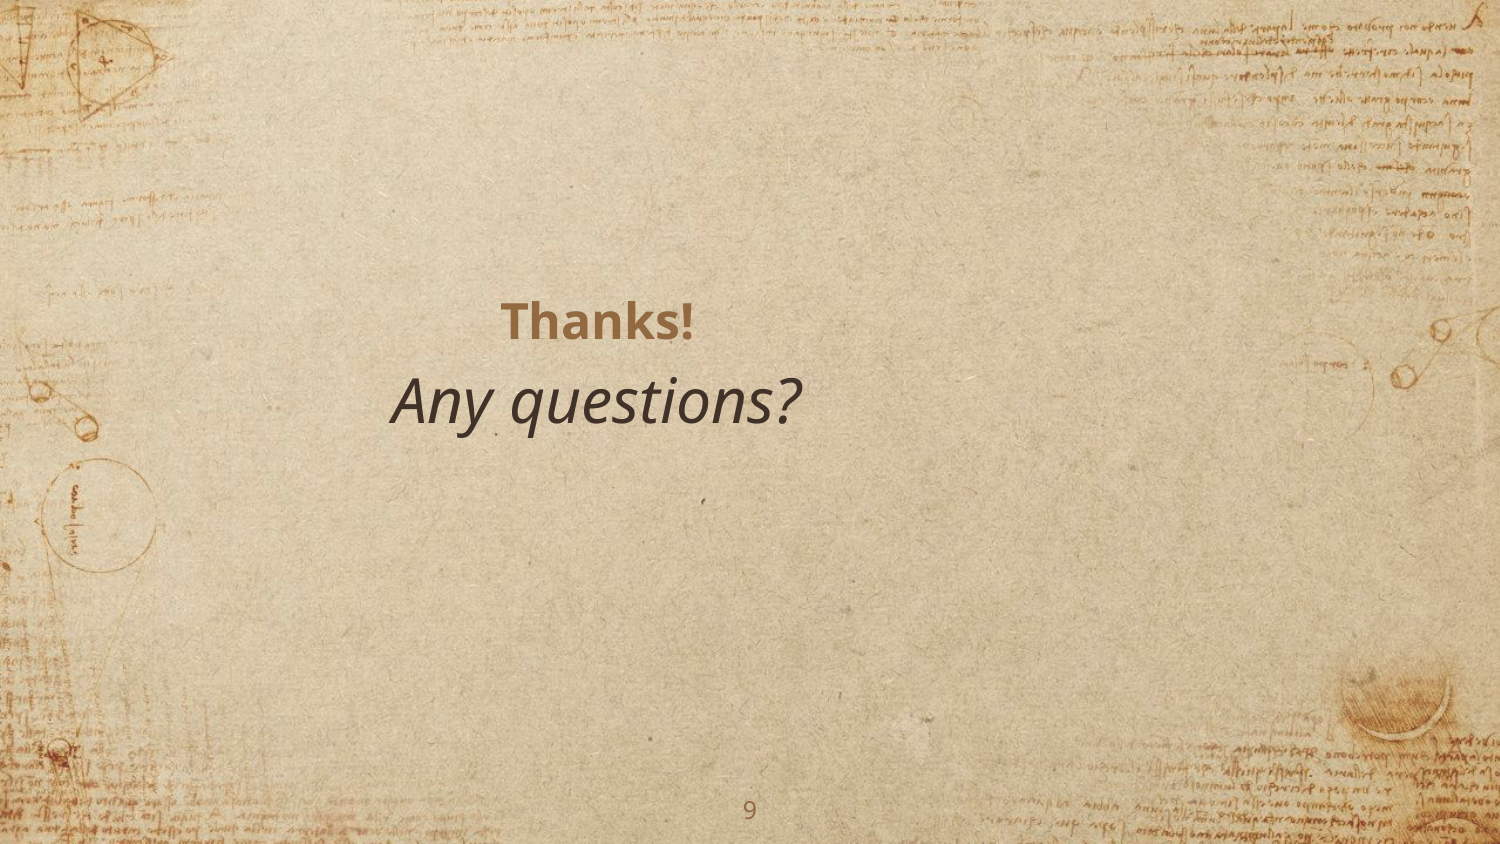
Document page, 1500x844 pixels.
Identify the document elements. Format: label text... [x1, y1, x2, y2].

table_cell Royal [0, 0, 1500, 844]
subtitle Any questions? [0, 346, 1195, 634]
title Thanks! [0, 174, 1195, 346]
slide_number 9 [705, 779, 795, 844]
